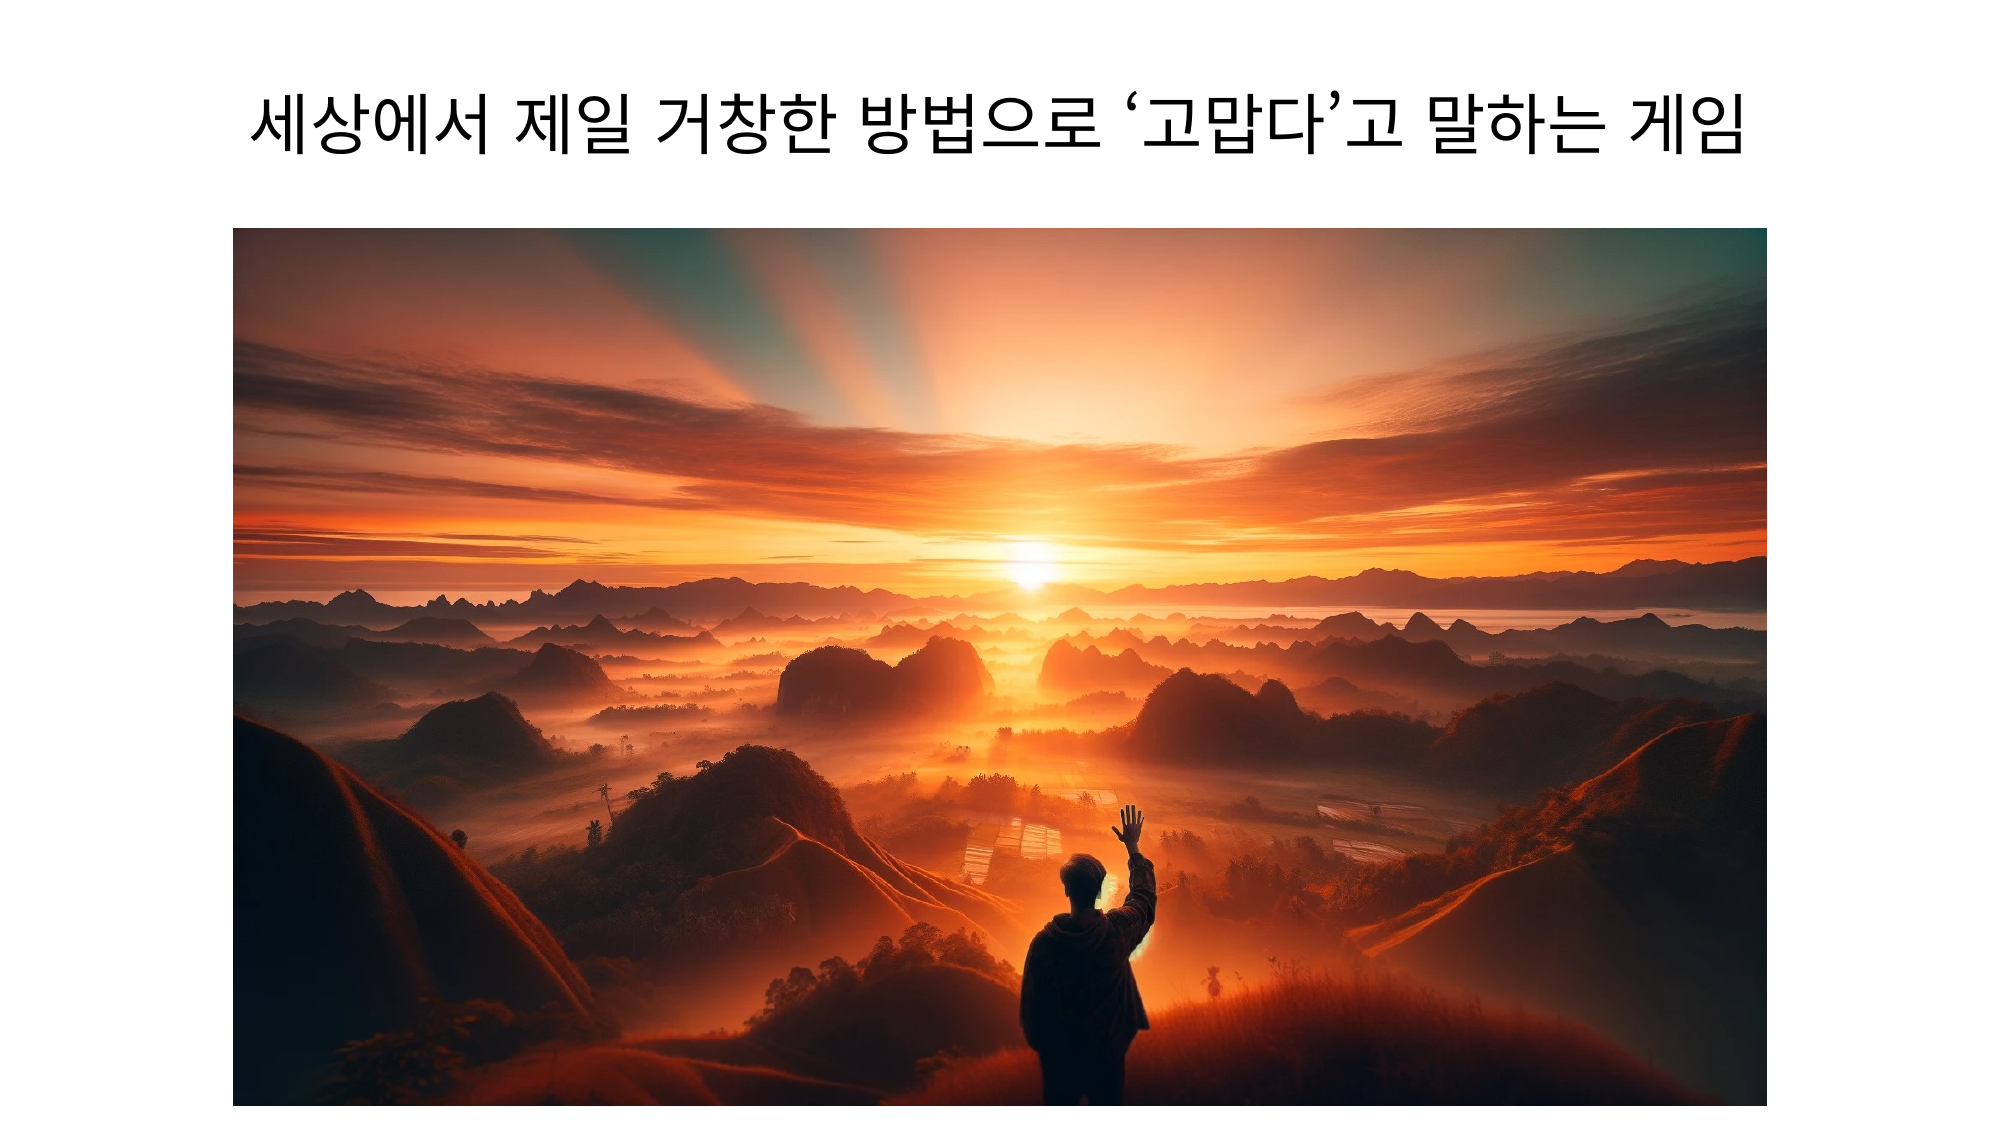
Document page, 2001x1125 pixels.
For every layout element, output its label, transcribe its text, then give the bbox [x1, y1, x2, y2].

title 세상에서 제일 거창한 방법으로 ‘고맙다’고 말하는 게임 [137, 19, 1863, 238]
picture [233, 228, 1767, 1106]
